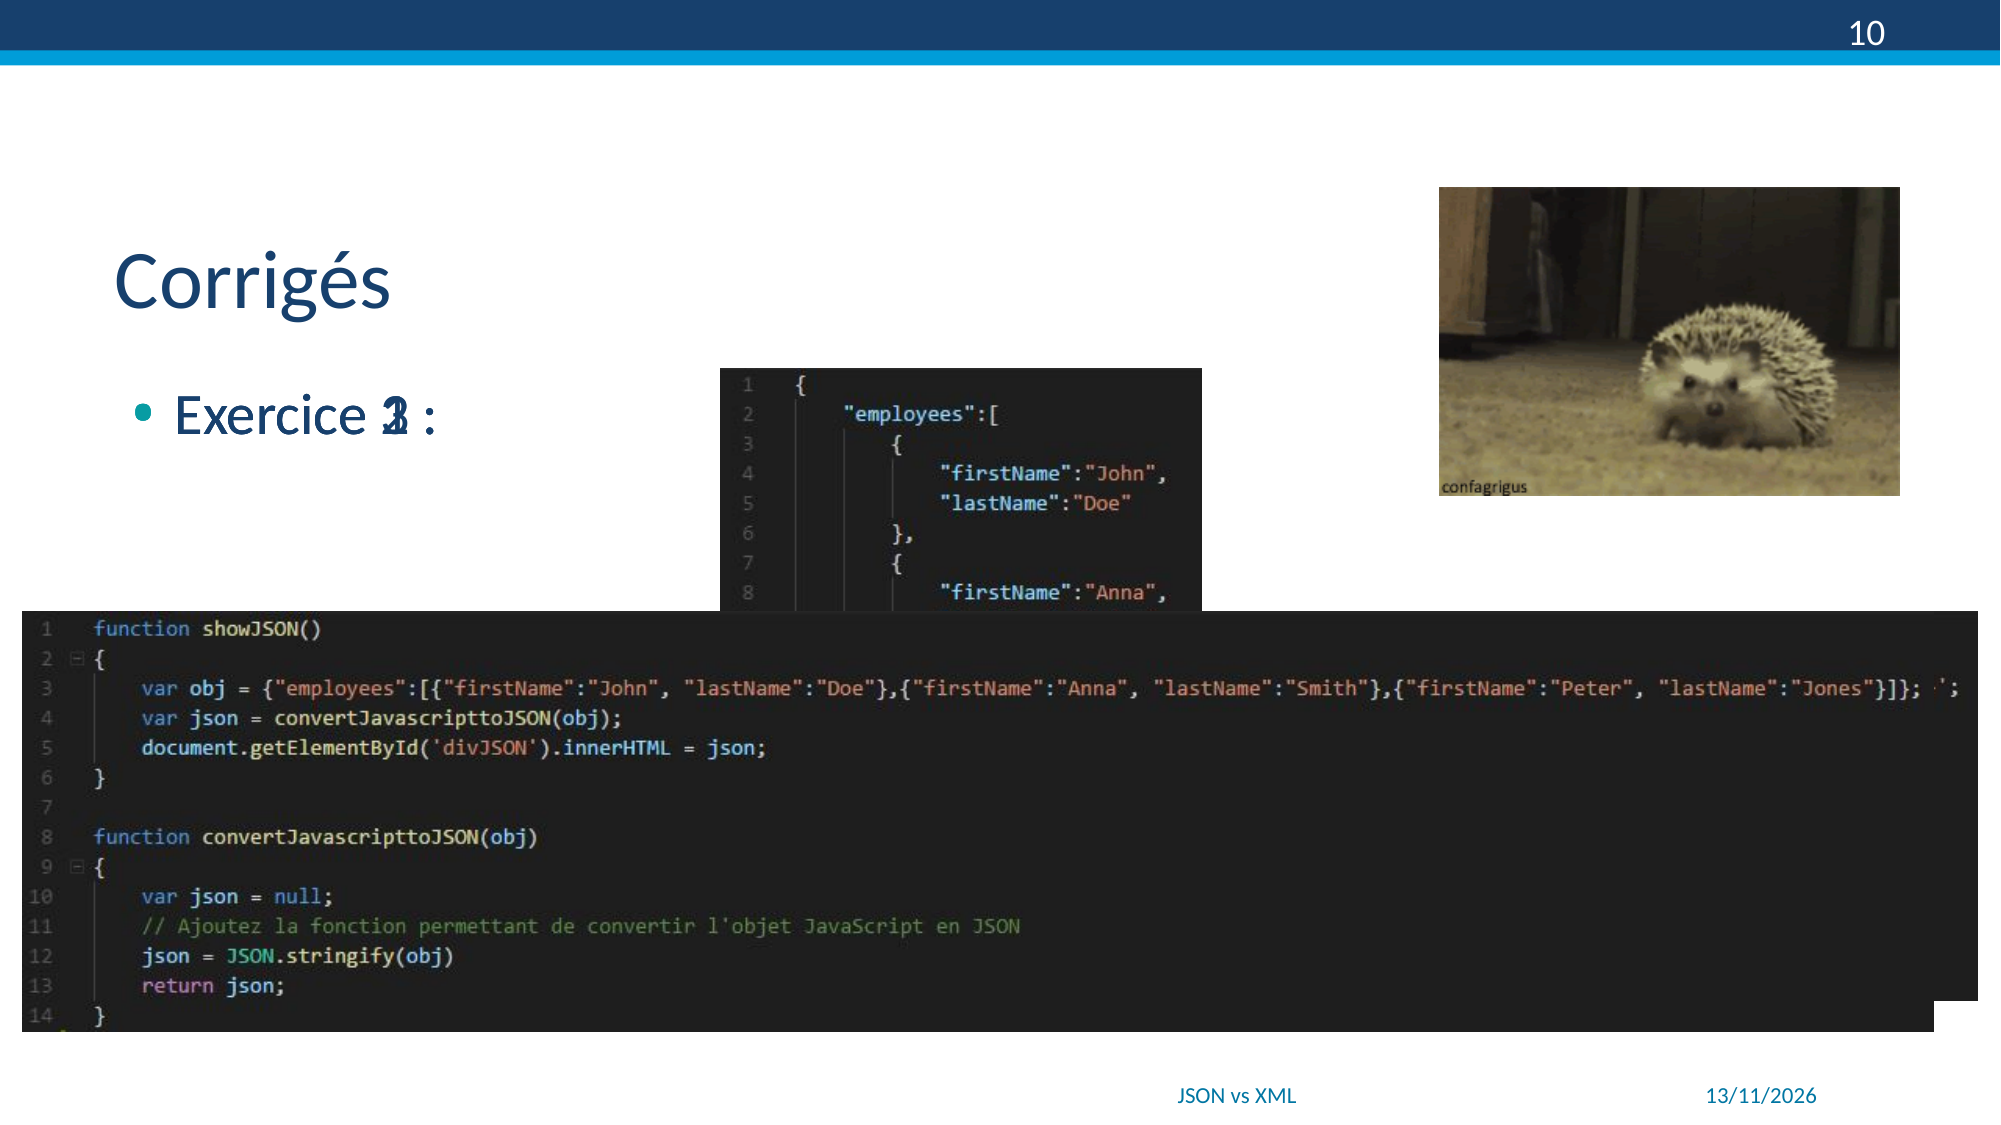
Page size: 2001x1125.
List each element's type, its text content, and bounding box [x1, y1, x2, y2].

title Corrigés [99, 187, 1439, 363]
picture [1439, 187, 1900, 496]
footer JSON vs XML [1162, 1072, 1690, 1115]
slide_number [1690, 1072, 1900, 1115]
slide_number 10 [1733, 0, 1900, 60]
picture [22, 368, 1978, 1032]
text_box Exercice 2 : [99, 368, 720, 611]
